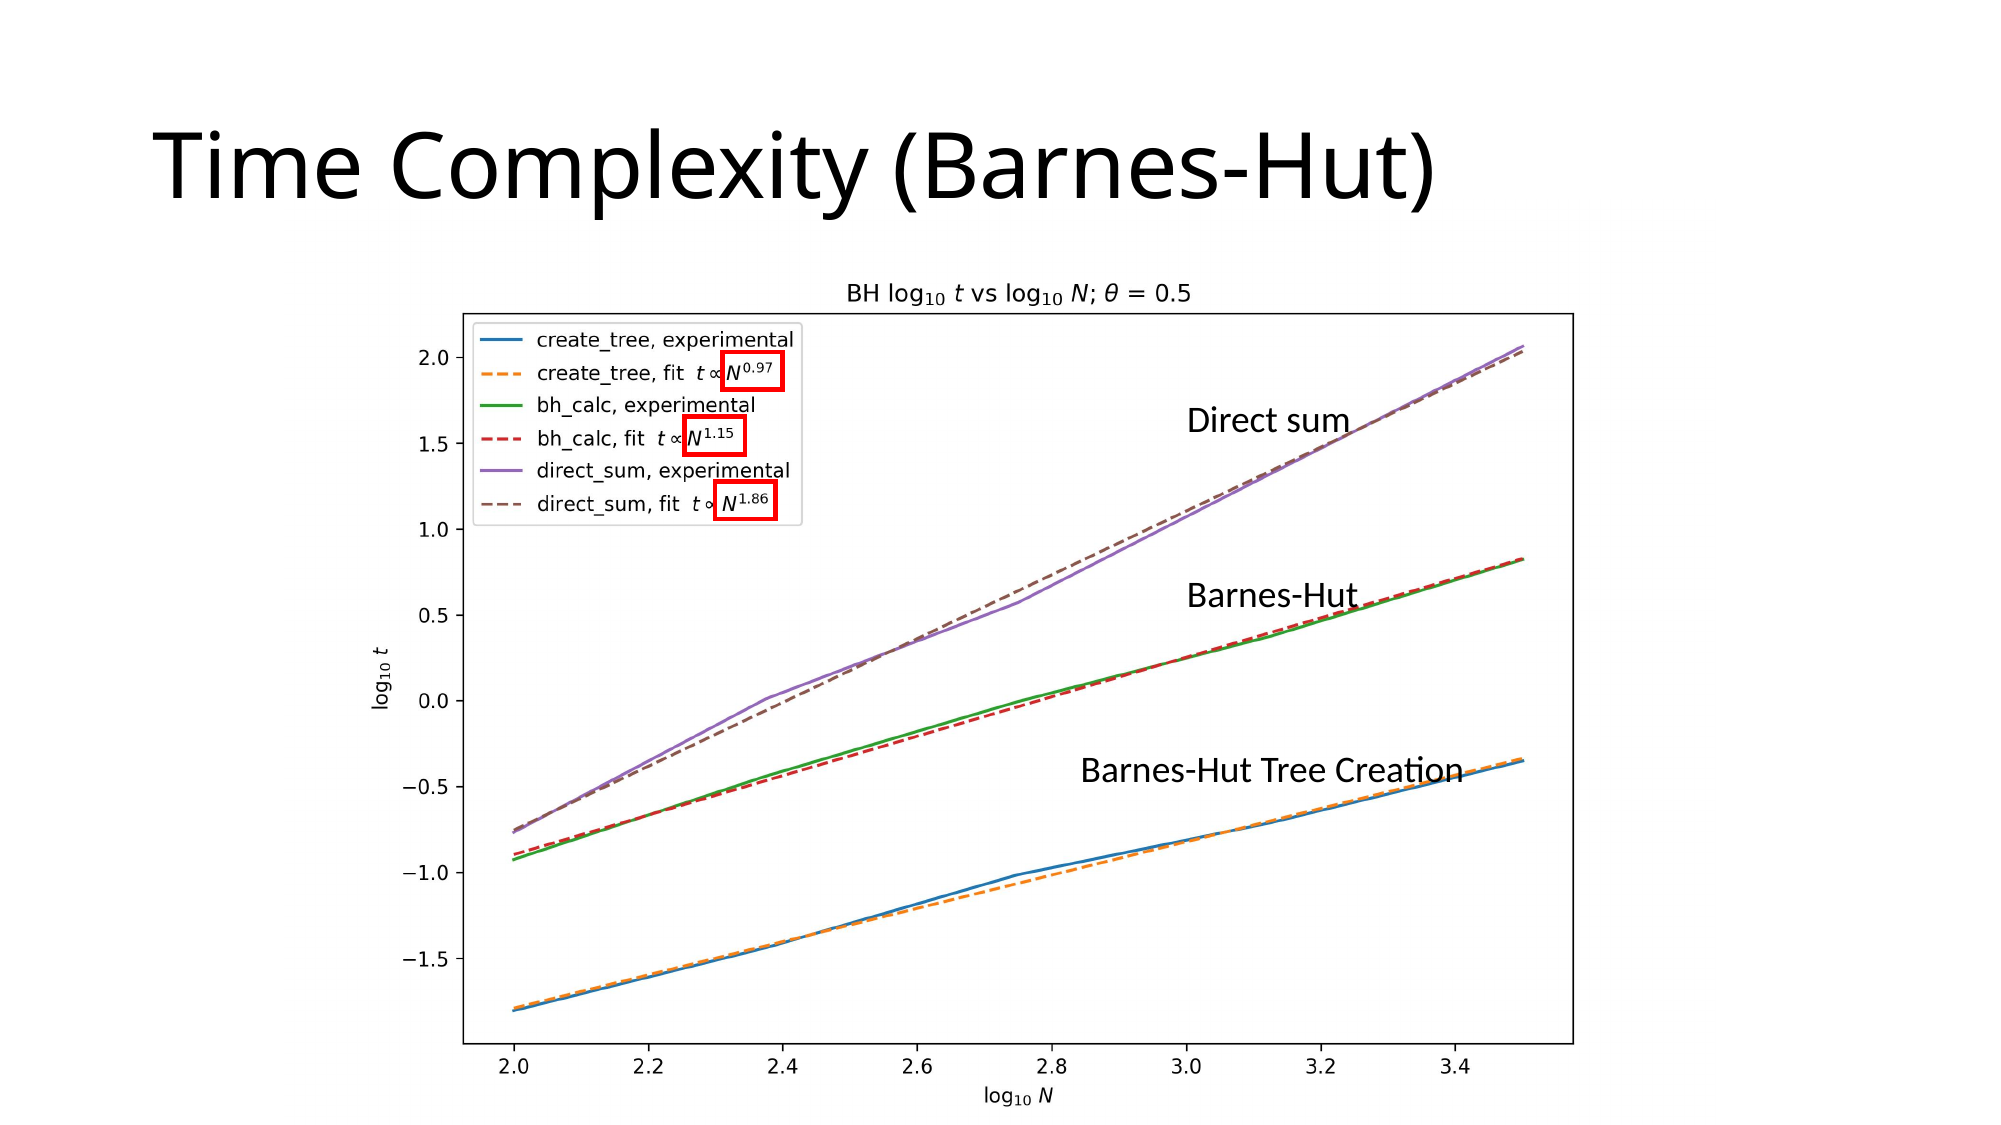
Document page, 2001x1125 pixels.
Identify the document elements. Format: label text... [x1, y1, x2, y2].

title Time Complexity (Barnes-Hut) [137, 59, 1863, 278]
picture [284, 199, 1716, 1125]
